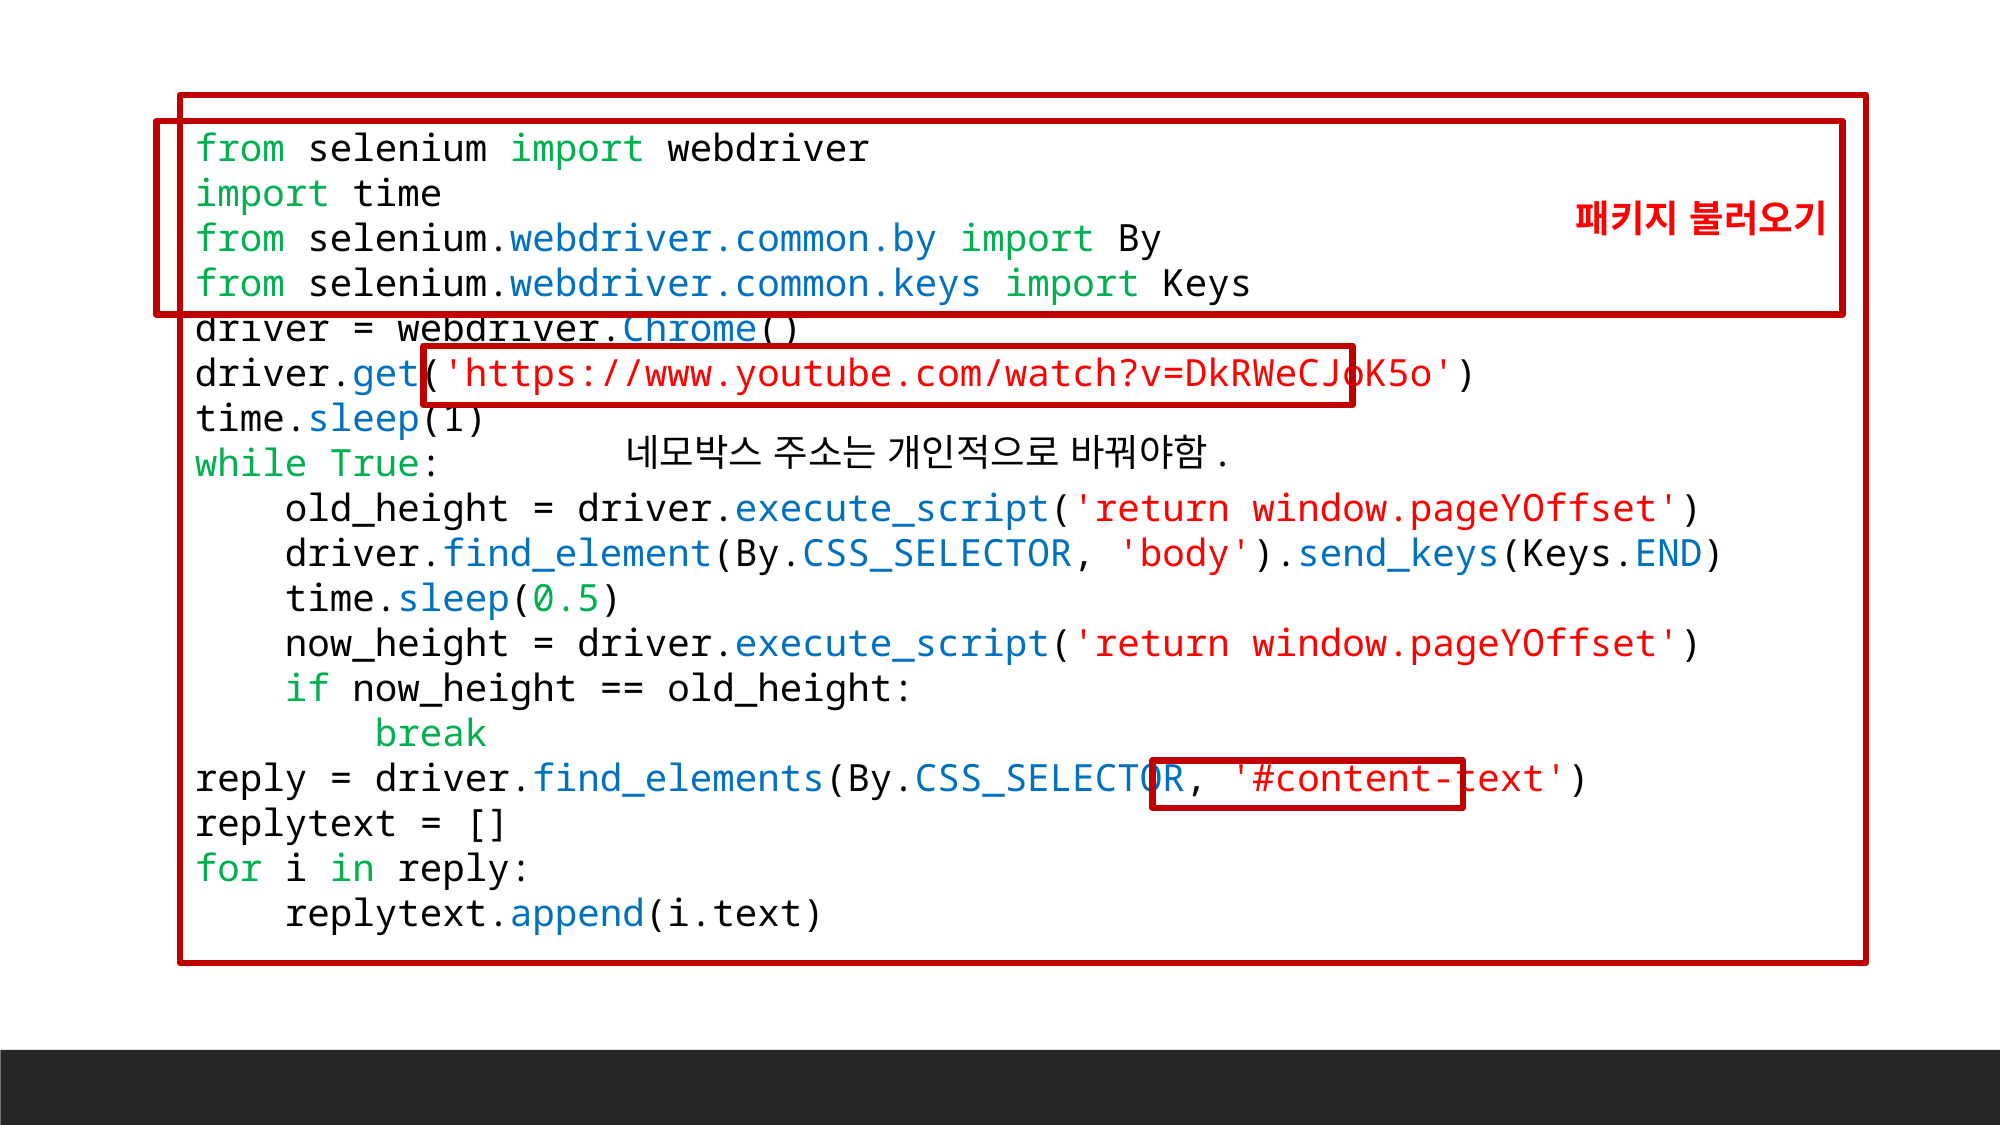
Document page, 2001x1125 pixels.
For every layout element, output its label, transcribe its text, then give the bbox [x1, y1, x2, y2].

text_box 네모박스 주소는 개인적으로 바꿔야함. [610, 422, 1353, 482]
text_box [1151, 759, 1464, 809]
text_box from selenium import webdriver import time from selenium.webdriver.common.by import By from selenium.webdriver.common.keys import Keys driver = webdriver.Chrome() driver.get('https://www.youtube.com/watch?v=DkRWeCJoK5o') time.sleep(1) while True: old_height = driver.execute_script('return window.pageYOffset') driver.find_element(By.CSS_SELECTOR, 'body').send_keys(Keys.END) time.sleep(0.5) now_height = driver.execute_script('return window.pageYOffset') if now_height == old_height: break reply = driver.find_elements(By.CSS_SELECTOR, '#content-text') replytext = [] for i in reply: replytext.append(i.text) [179, 94, 1867, 964]
text_box 패키지 불러오기 [155, 120, 1844, 316]
text_box [422, 344, 1354, 406]
